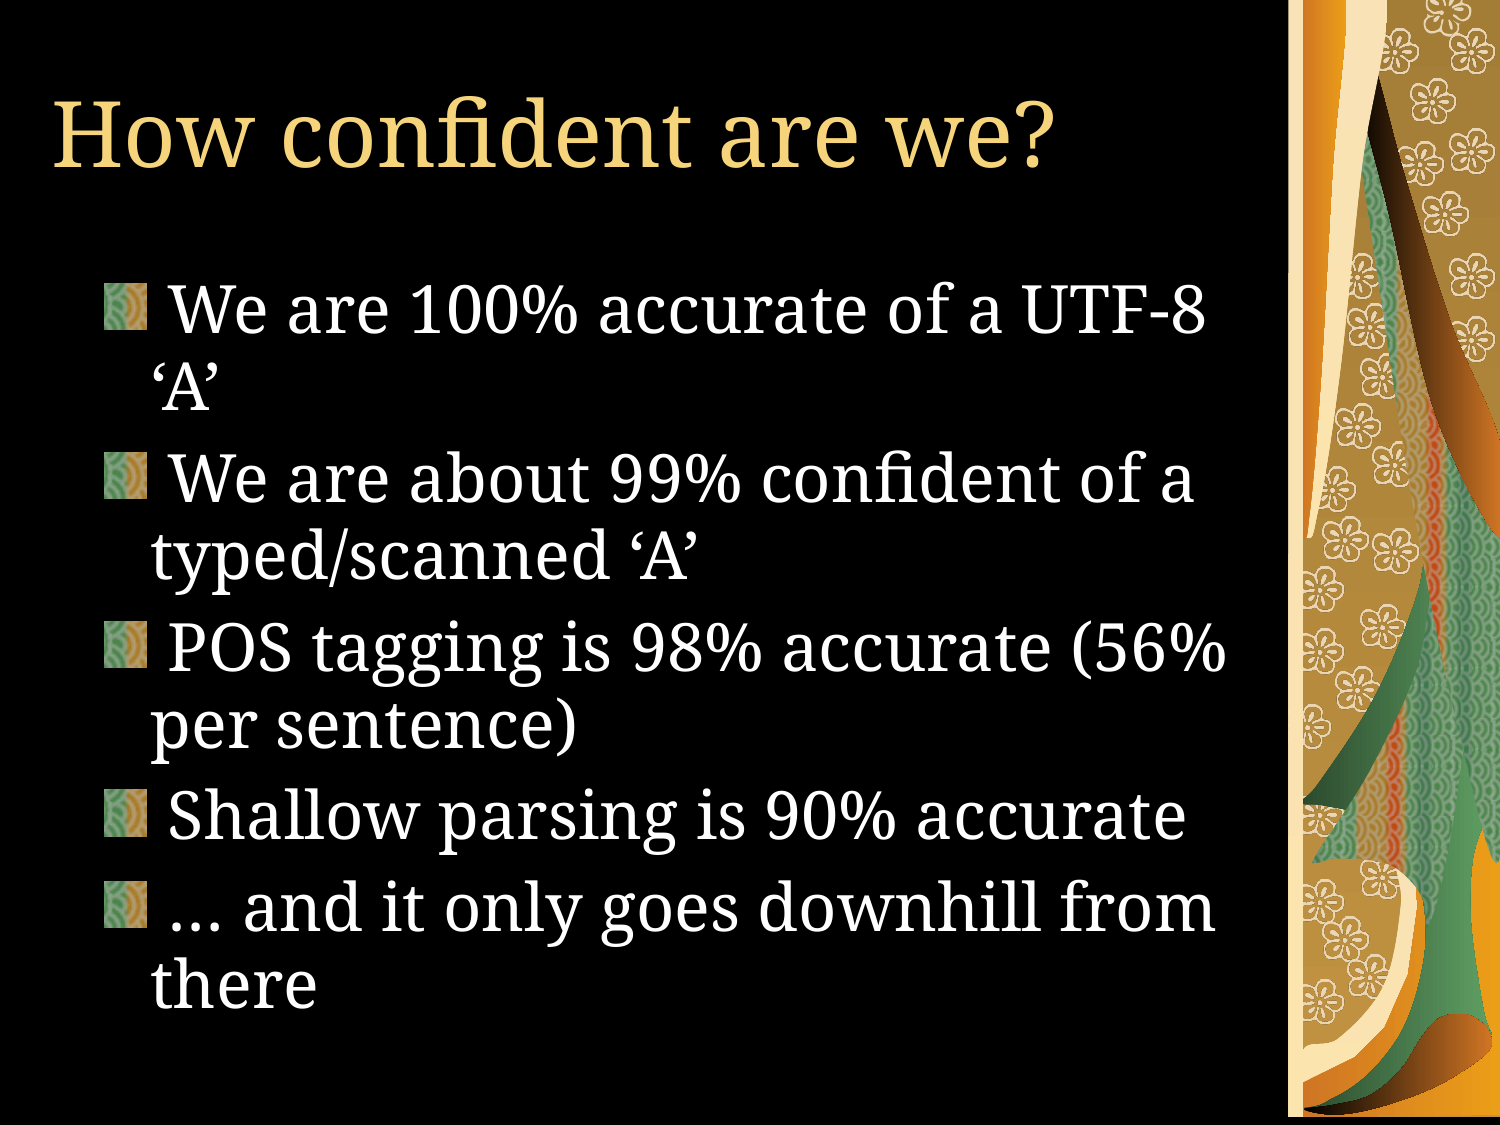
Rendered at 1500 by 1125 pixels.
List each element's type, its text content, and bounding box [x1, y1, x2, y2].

picture [104, 621, 147, 668]
picture [1379, 28, 1422, 77]
picture [1303, 704, 1334, 752]
picture [1449, 253, 1498, 302]
picture [1449, 28, 1498, 77]
picture [104, 881, 147, 928]
list We are 100% accurate of a UTF-8 ‘A’ We are about 99% confident of a typed/scanned ‘A’ POS tagging is 98% accurate (56% per sentence) Shallow parsing is 90% accurate … and it only goes downhill from there [75, 262, 1263, 1005]
picture [1303, 628, 1384, 715]
picture [1360, 604, 1409, 652]
picture [1397, 141, 1447, 189]
title How confident are we? [35, 36, 1263, 225]
picture [104, 452, 147, 499]
picture [104, 283, 147, 330]
picture [1303, 879, 1393, 1027]
picture [1303, 791, 1311, 798]
picture [1449, 128, 1498, 177]
picture [1449, 316, 1498, 365]
picture [1303, 566, 1347, 615]
picture [1410, 78, 1459, 127]
picture [104, 789, 147, 837]
picture [1318, 466, 1359, 515]
picture [1303, 134, 1500, 928]
picture [1422, 191, 1472, 239]
